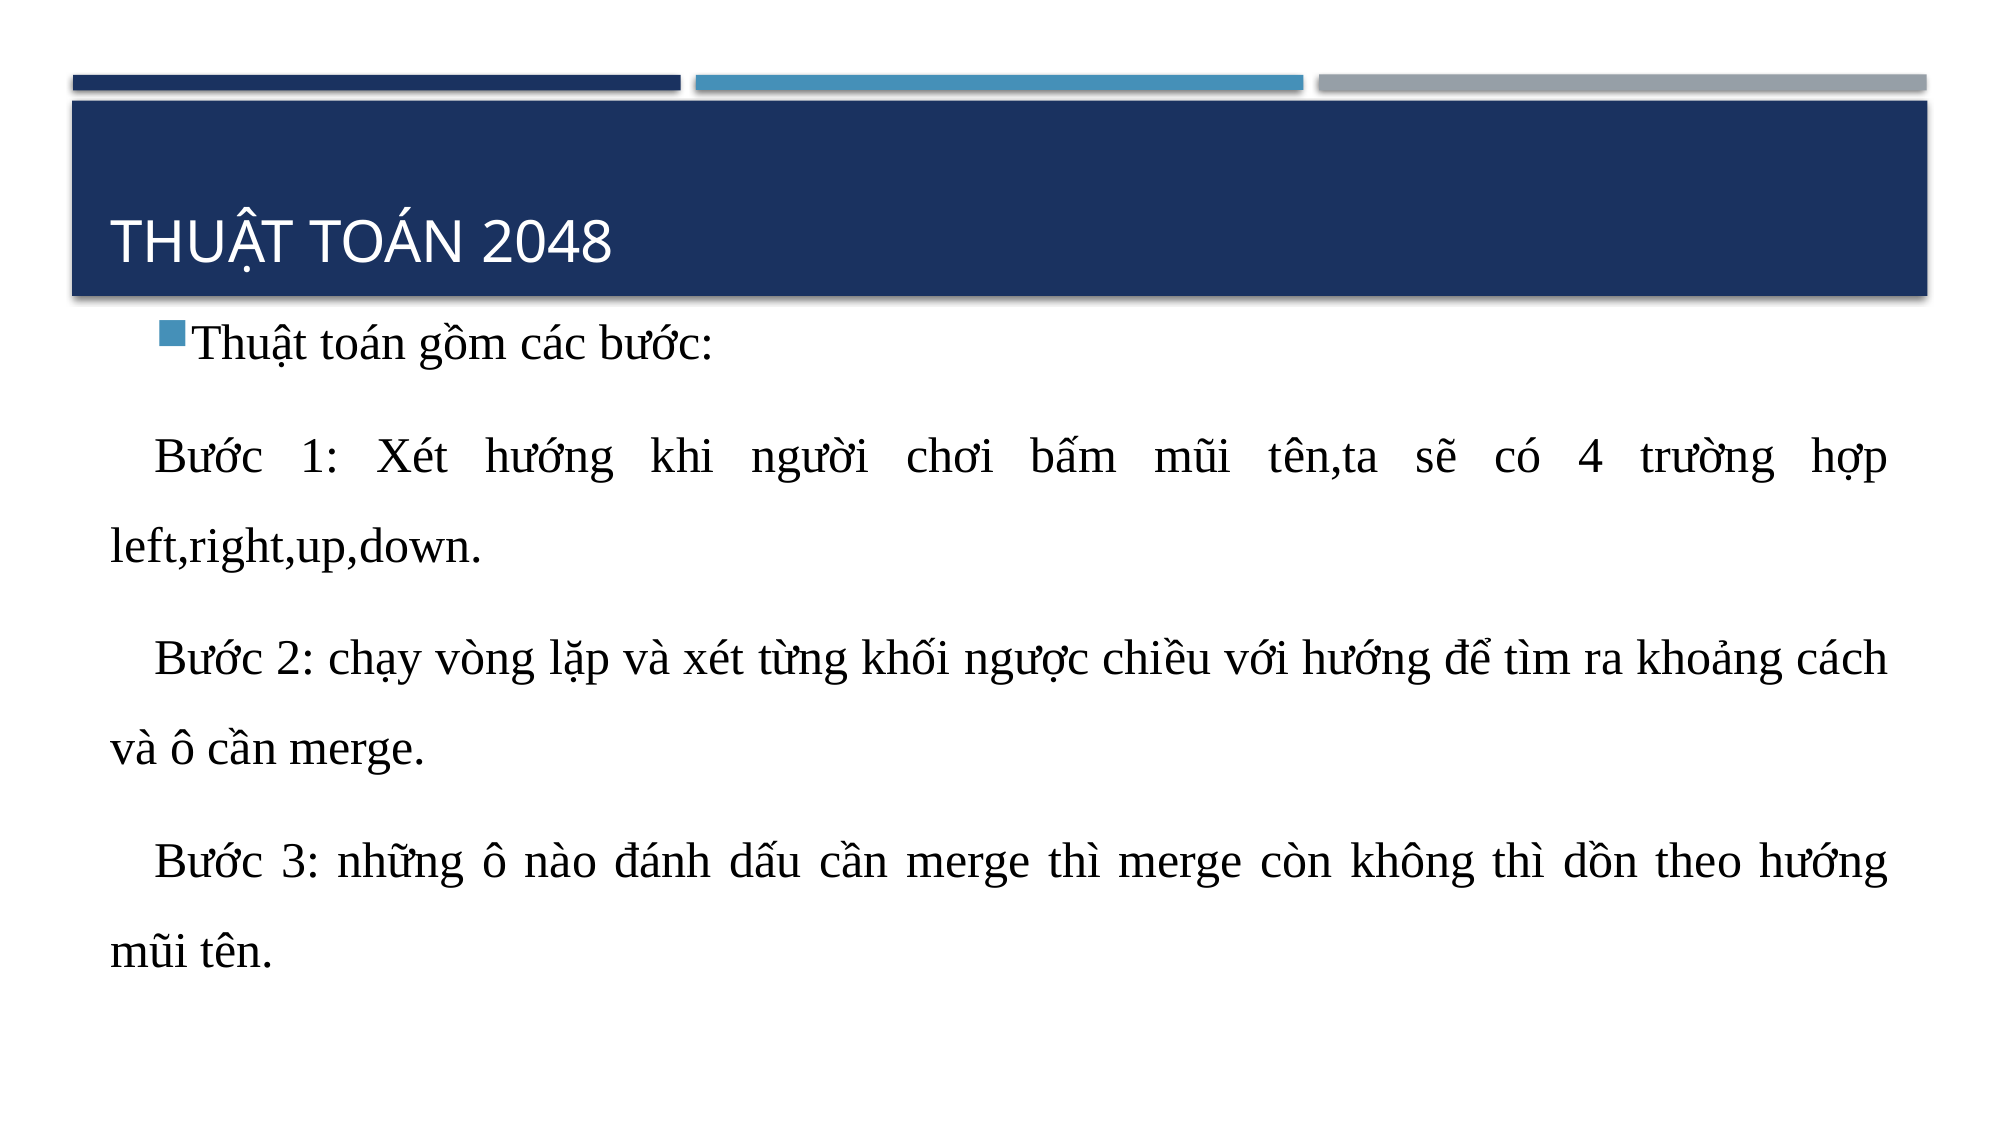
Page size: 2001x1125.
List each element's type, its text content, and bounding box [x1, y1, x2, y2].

list Thuật toán gồm các bước: Bước 1: Xét hướng khi người chơi bấm mũi tên,ta sẽ có 4 trường hợp left,right,up,down. Bước 2: chạy vòng lặp và xét từng khối ngược chiều với hướng để tìm ra khoảng cách và ô cần merge. Bước 3: những ô nào đánh dấu cần merge thì merge còn không thì dồn theo hướng mũi tên. [95, 326, 1905, 930]
title Thuật toán 2048 [95, 115, 1905, 282]
